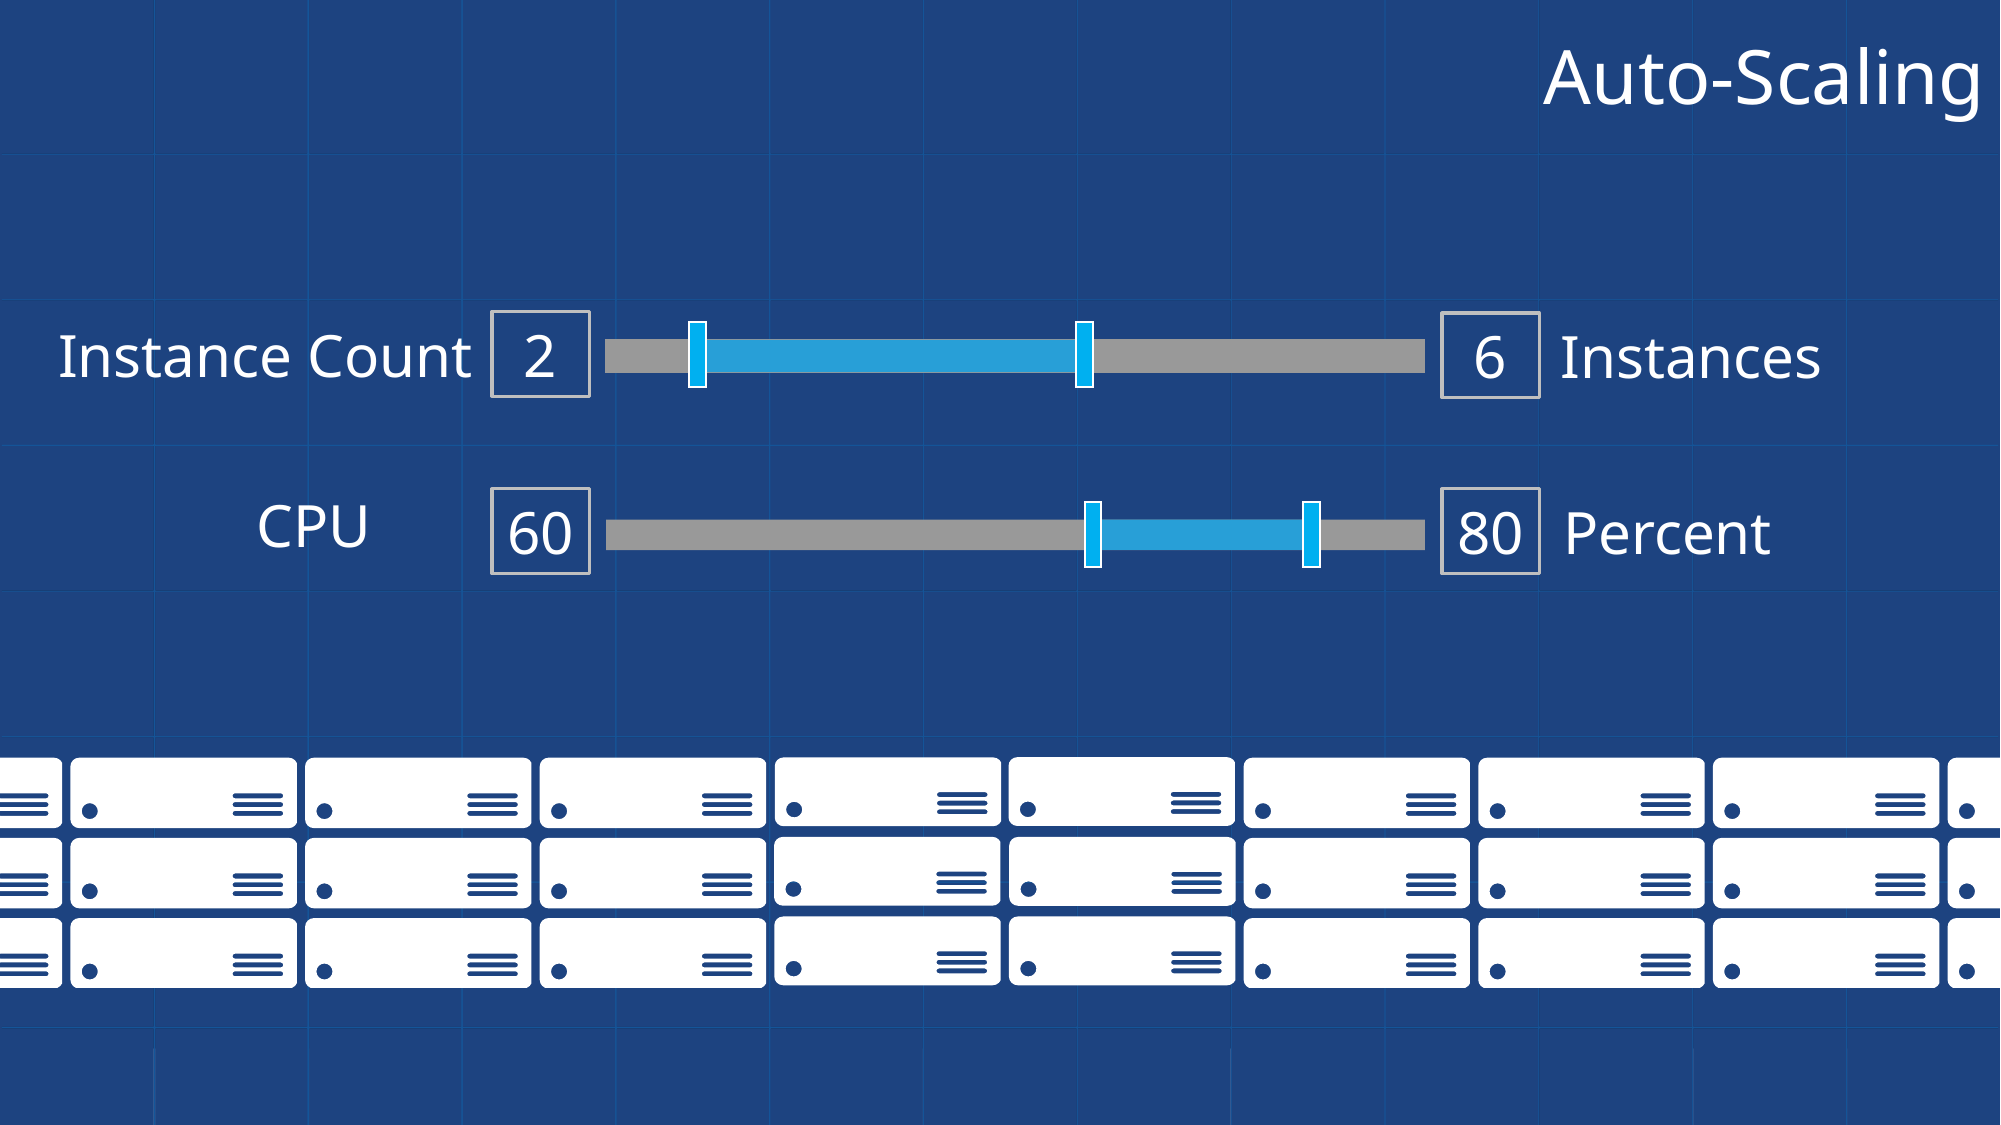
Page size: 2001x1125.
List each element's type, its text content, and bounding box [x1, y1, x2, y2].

text_box CPU [241, 481, 386, 567]
picture [1, 972, 48, 976]
picture [1, 811, 48, 815]
picture [1960, 964, 1974, 979]
text_box Instances [1545, 313, 1838, 398]
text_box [491, 311, 1540, 399]
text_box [491, 488, 1540, 575]
picture [1, 794, 48, 798]
text_box Percent [1548, 488, 1787, 574]
picture [1, 0, 1999, 1125]
text_box Auto-Scaling [20, 22, 2000, 127]
picture [1960, 804, 1974, 818]
picture [1960, 884, 1974, 899]
picture [1, 954, 48, 958]
text_box Instance Count [43, 311, 488, 397]
picture [1, 803, 48, 807]
picture [1, 963, 48, 967]
picture [1, 883, 48, 887]
picture [1, 874, 48, 878]
picture [1, 892, 48, 896]
